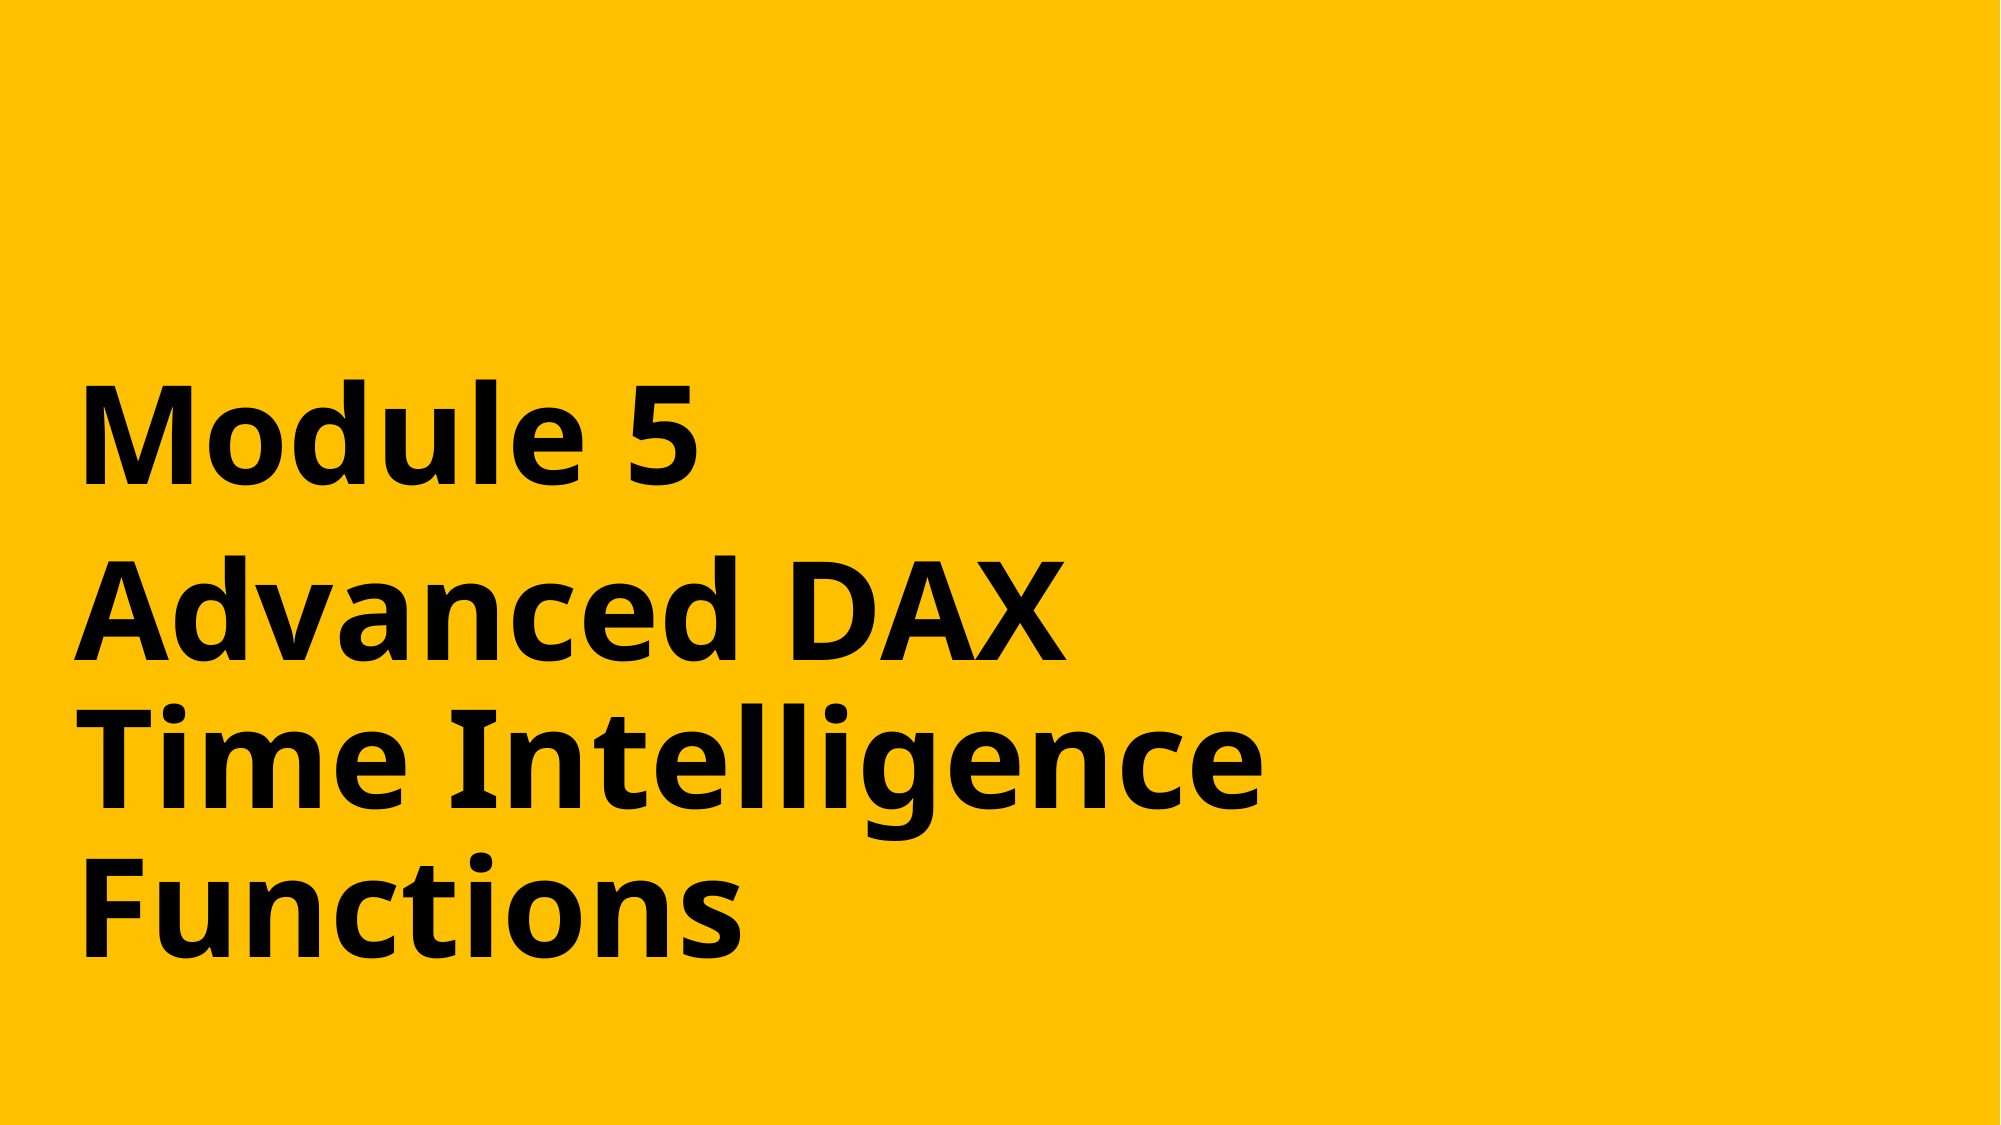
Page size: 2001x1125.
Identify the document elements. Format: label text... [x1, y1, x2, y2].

list Module 5 Advanced DAX Time Intelligence Functions [44, 341, 1662, 1039]
